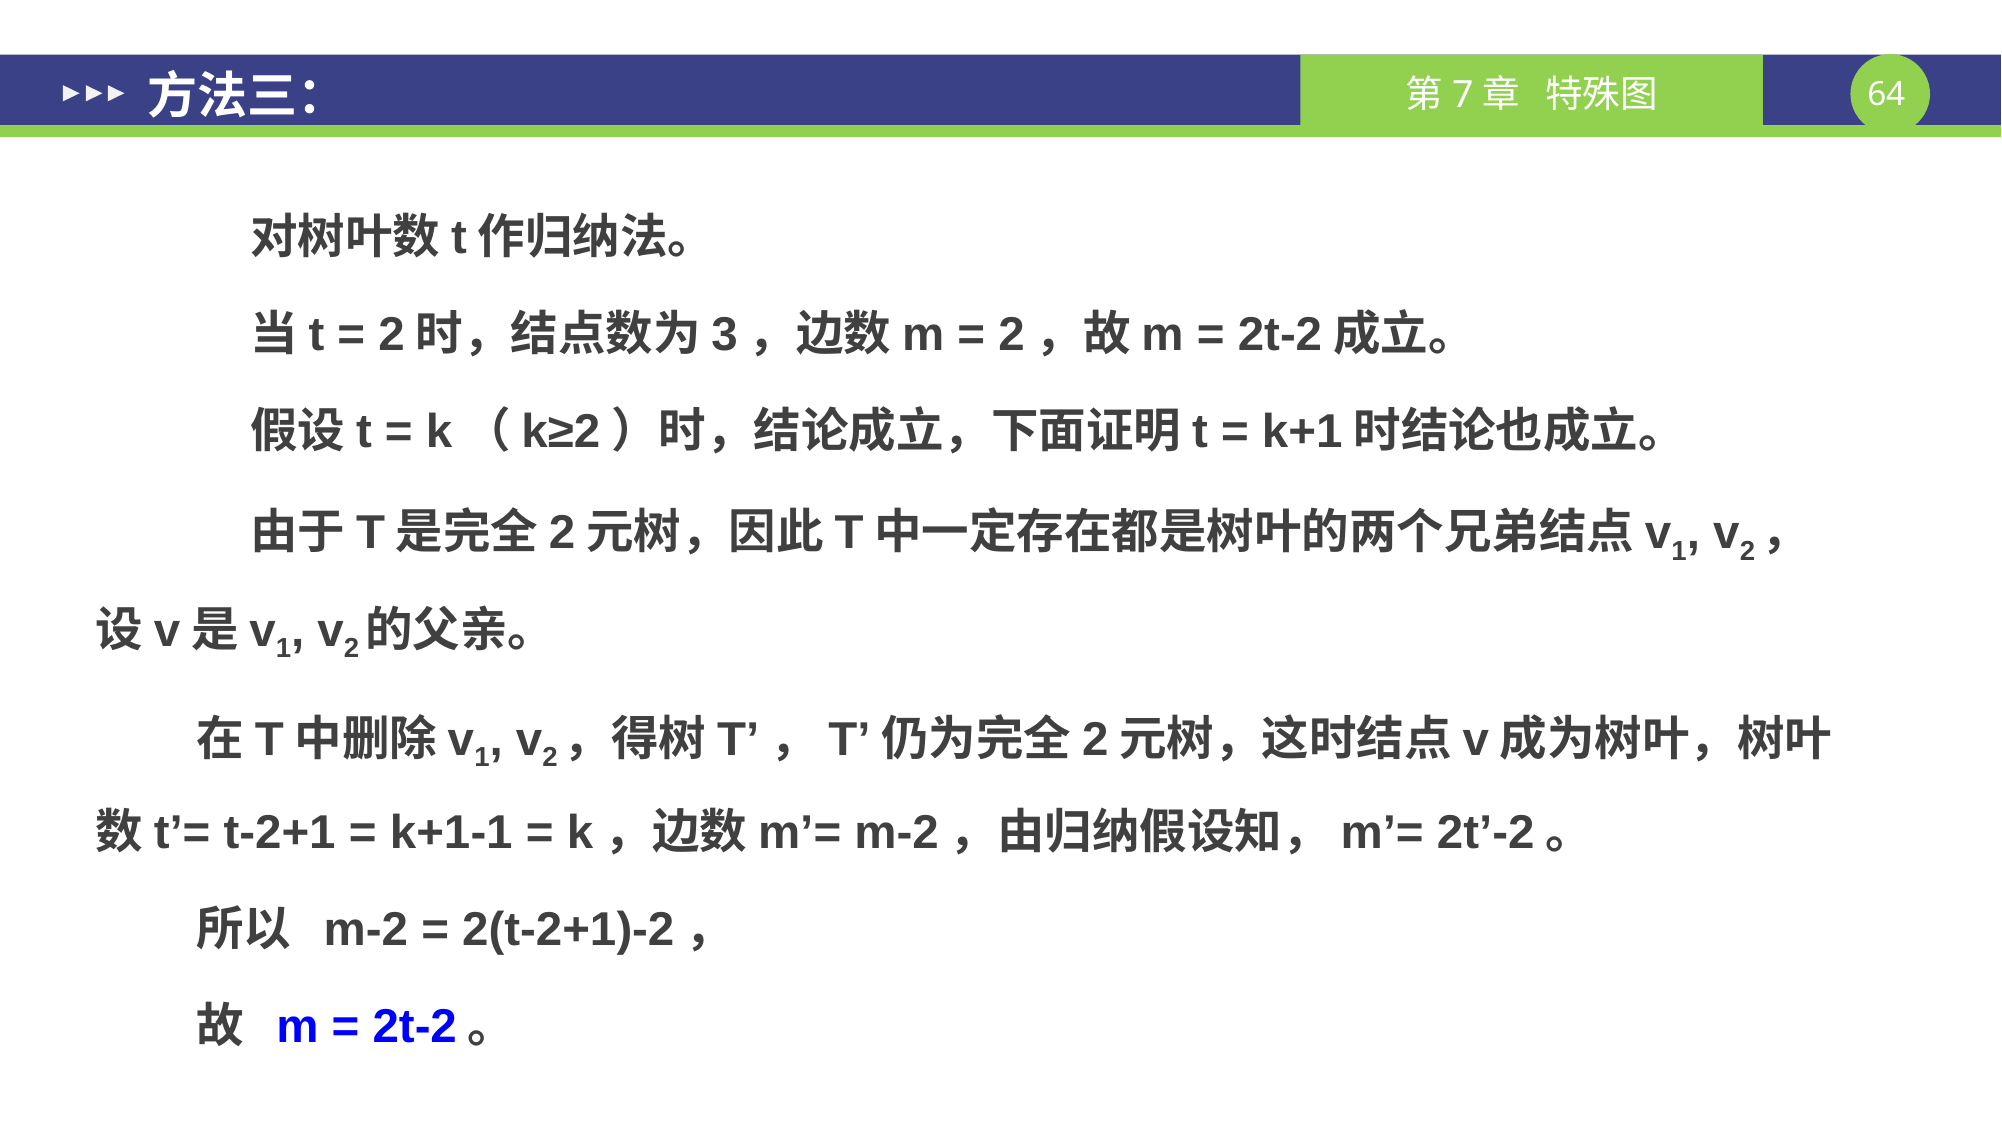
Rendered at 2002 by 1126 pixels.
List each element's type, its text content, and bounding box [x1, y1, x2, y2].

title 方法三： [127, 57, 1003, 129]
list 对树叶数t作归纳法。 当t = 2时，结点数为3，边数m = 2，故m = 2t-2成立。 假设t = k（k≥2）时，结论成立，下面证明t = k+1时结论也成立。 由于T是完全2元树，因此T中一定存在都是树叶的两个兄弟结点v1, v2，设v是v1, v2的父亲。 在T中删除v1, v2，得树T’，T’仍为完全2元树，这时结点v成为树叶，树叶数t’= t-2+1 = k+1-1 = k，边数m’= m-2，由归纳假设知，m’= 2t’-2。 所以 m-2 = 2(t-2+1)-2， 故 m = 2t-2。 [75, 167, 1876, 1063]
